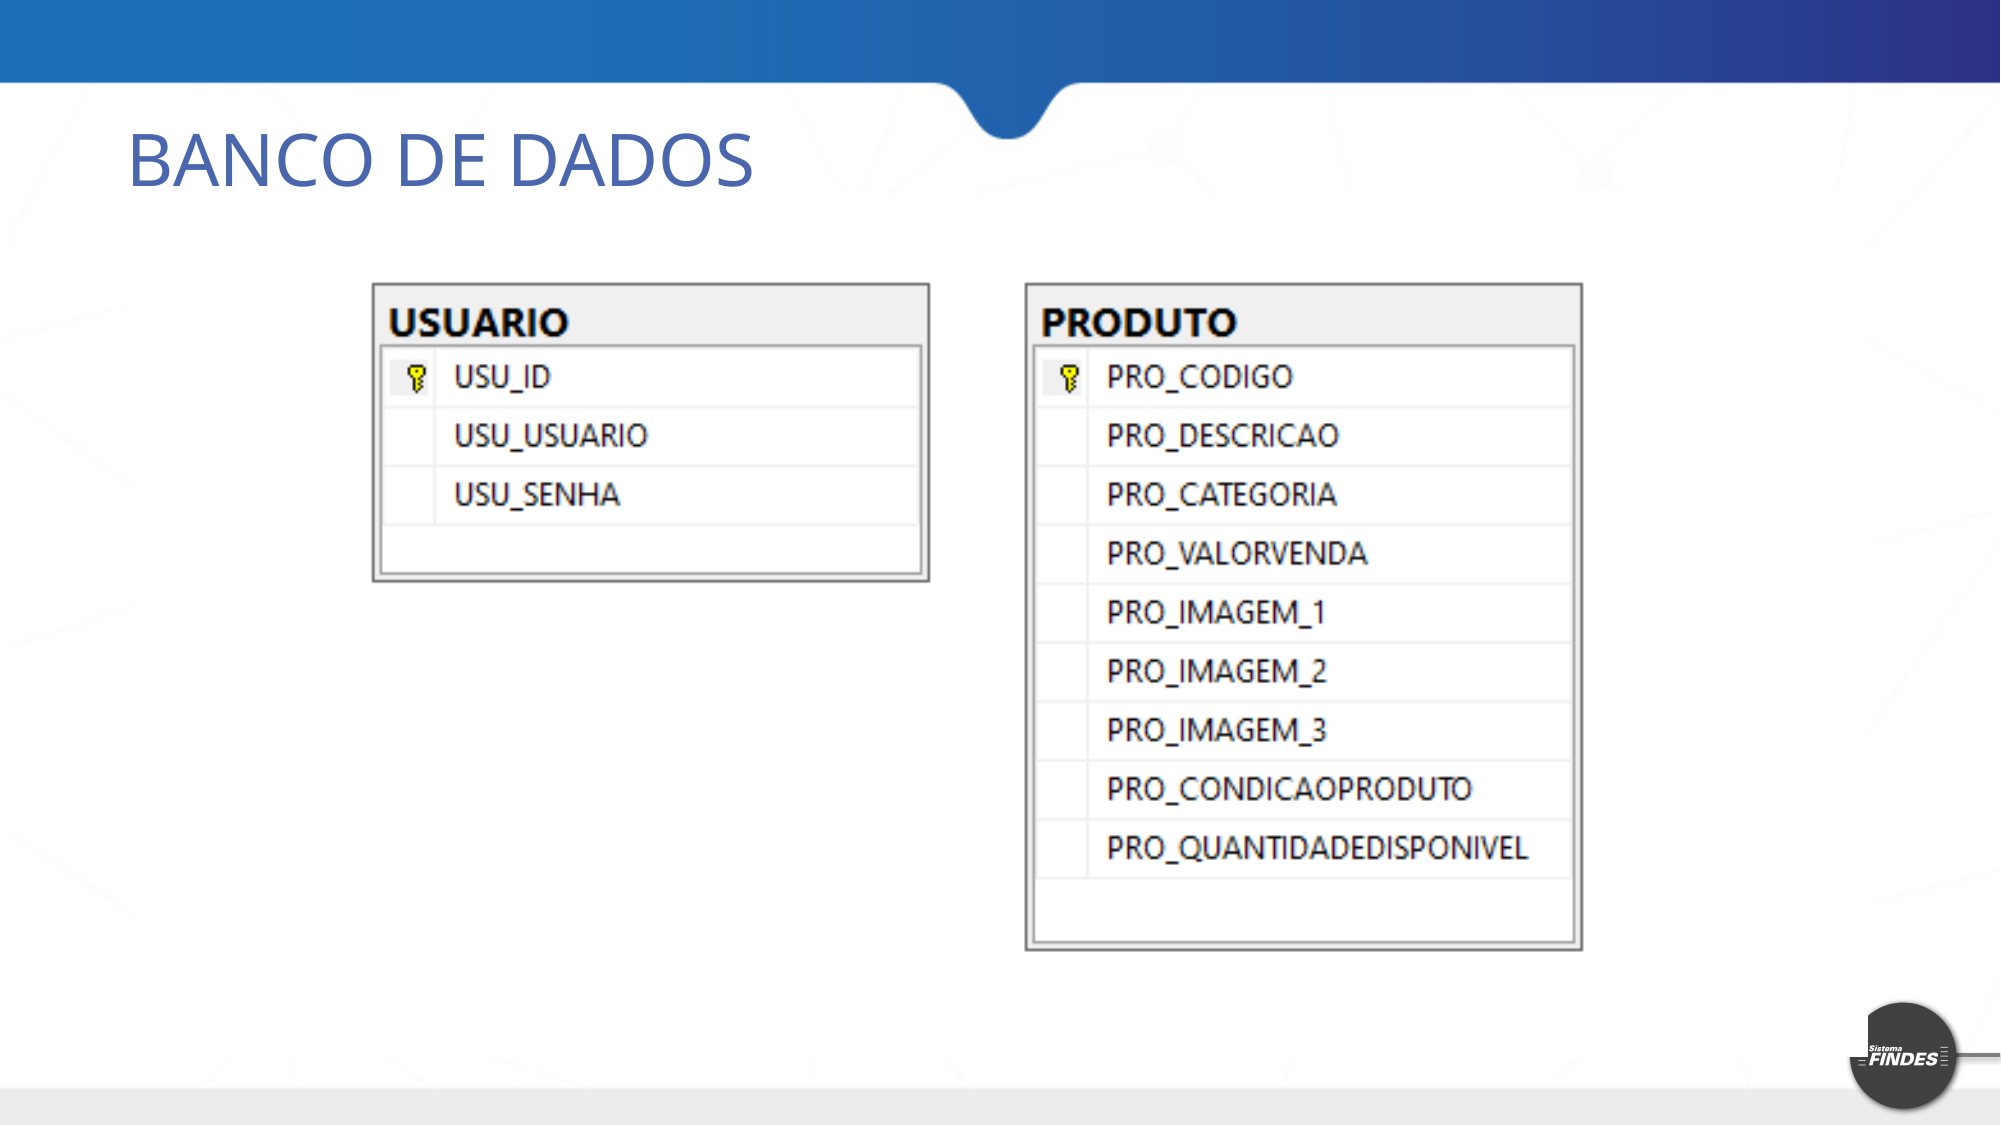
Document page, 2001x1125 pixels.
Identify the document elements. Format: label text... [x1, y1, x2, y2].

picture [0, 0, 2000, 1125]
title BANCO DE DADOS [111, 106, 1842, 209]
